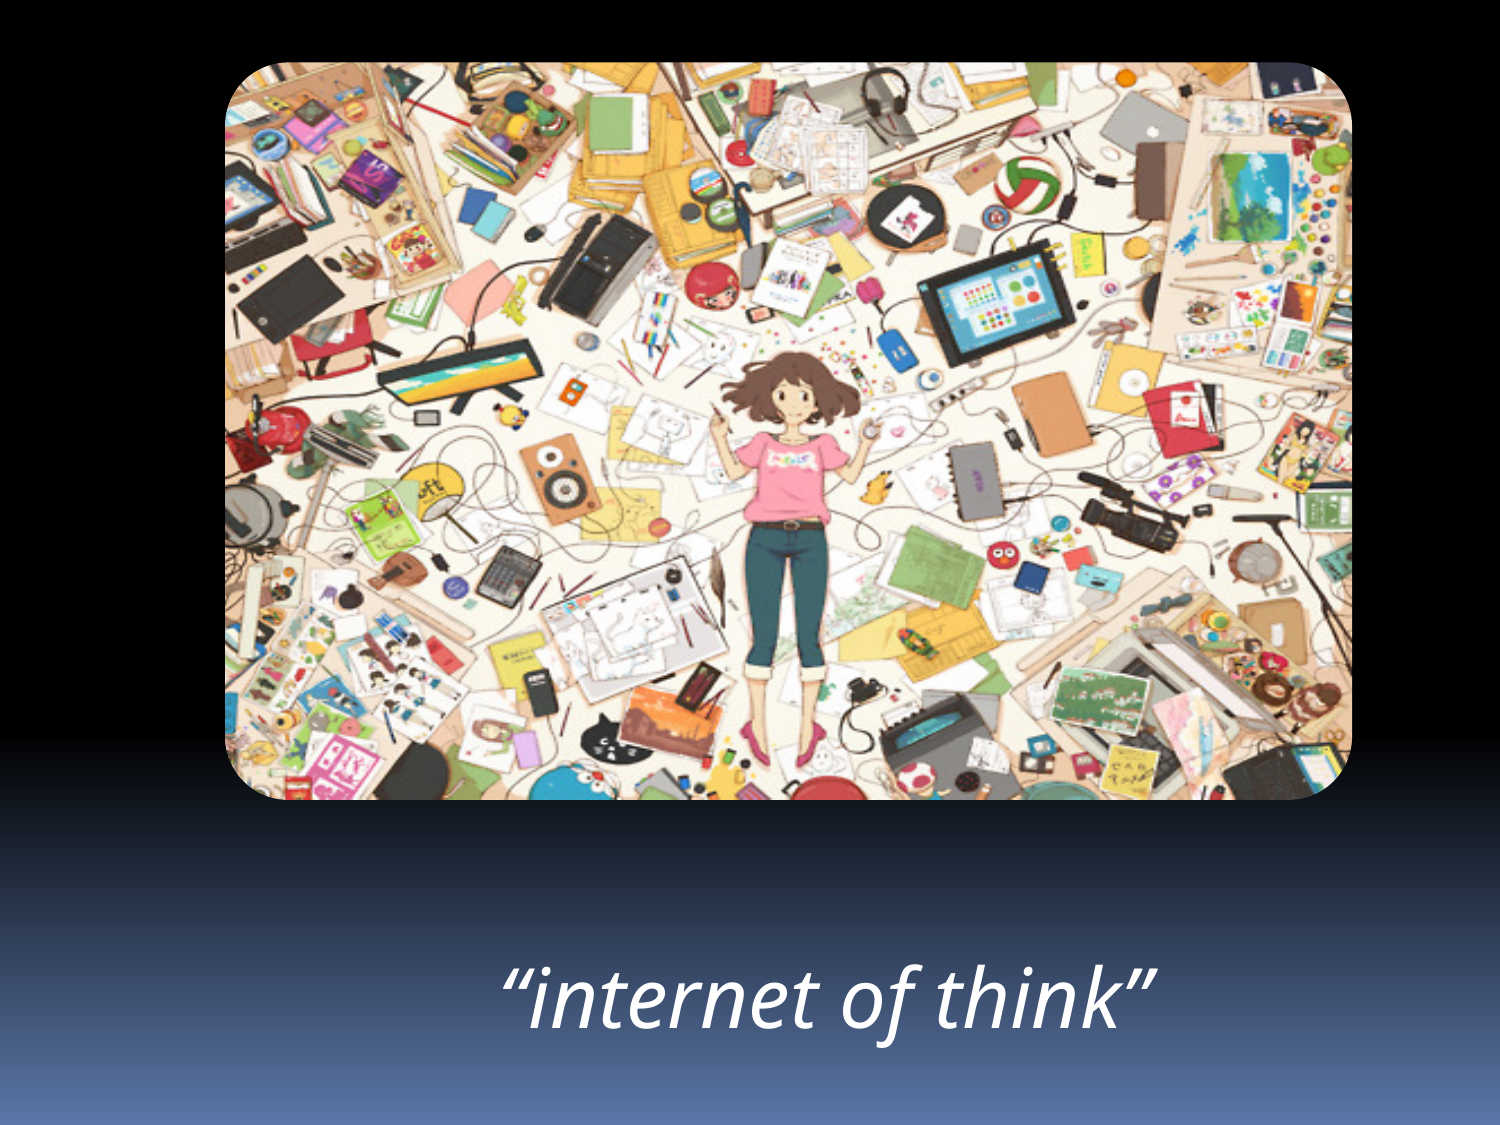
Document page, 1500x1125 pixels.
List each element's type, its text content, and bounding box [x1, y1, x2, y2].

picture [224, 61, 1353, 801]
text_box “internet of think” [462, 837, 1213, 1053]
